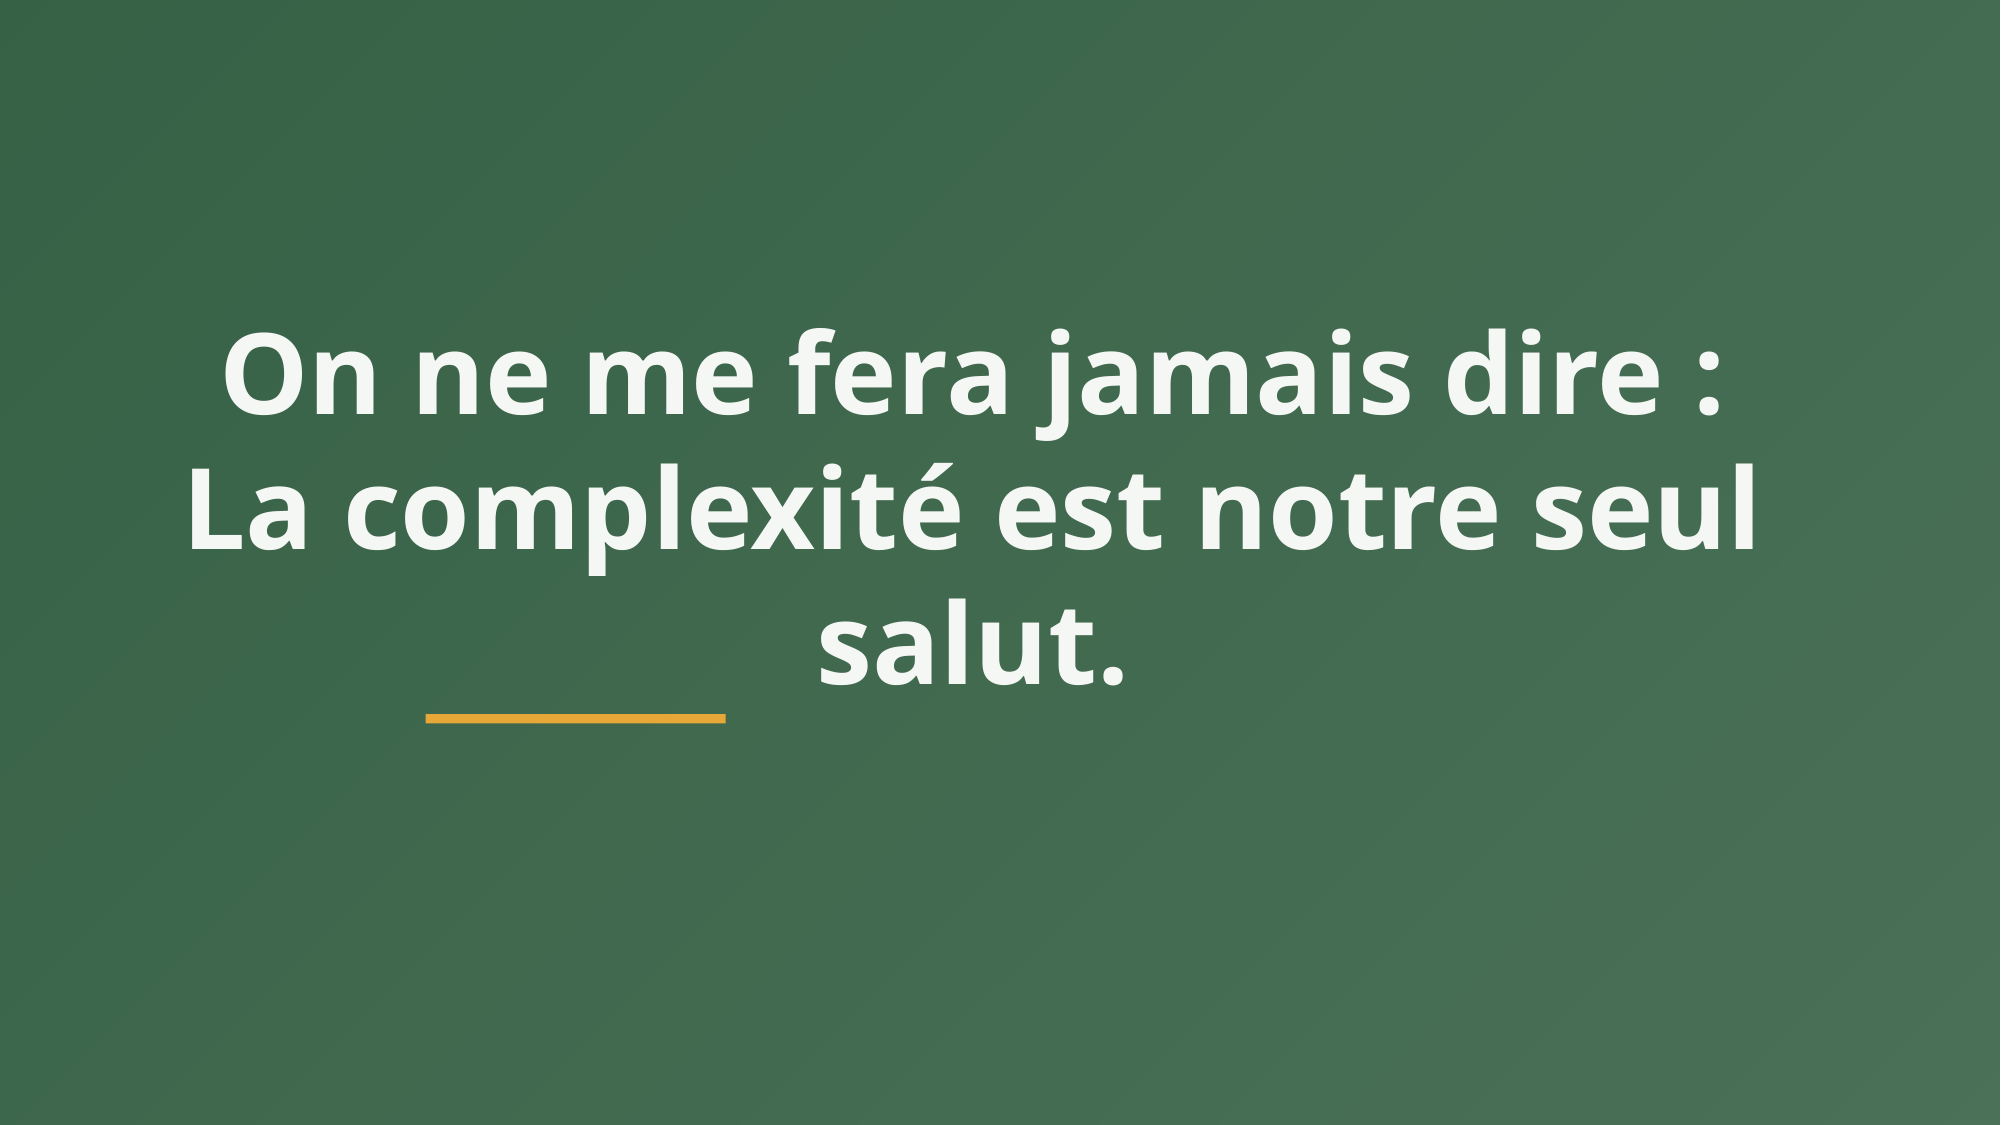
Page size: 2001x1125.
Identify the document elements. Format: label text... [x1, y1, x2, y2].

text_box [0, 0, 2000, 1125]
title On ne me fera jamais dire : La complexité est notre seul salut. [29, 410, 1917, 714]
text_box [425, 714, 726, 724]
